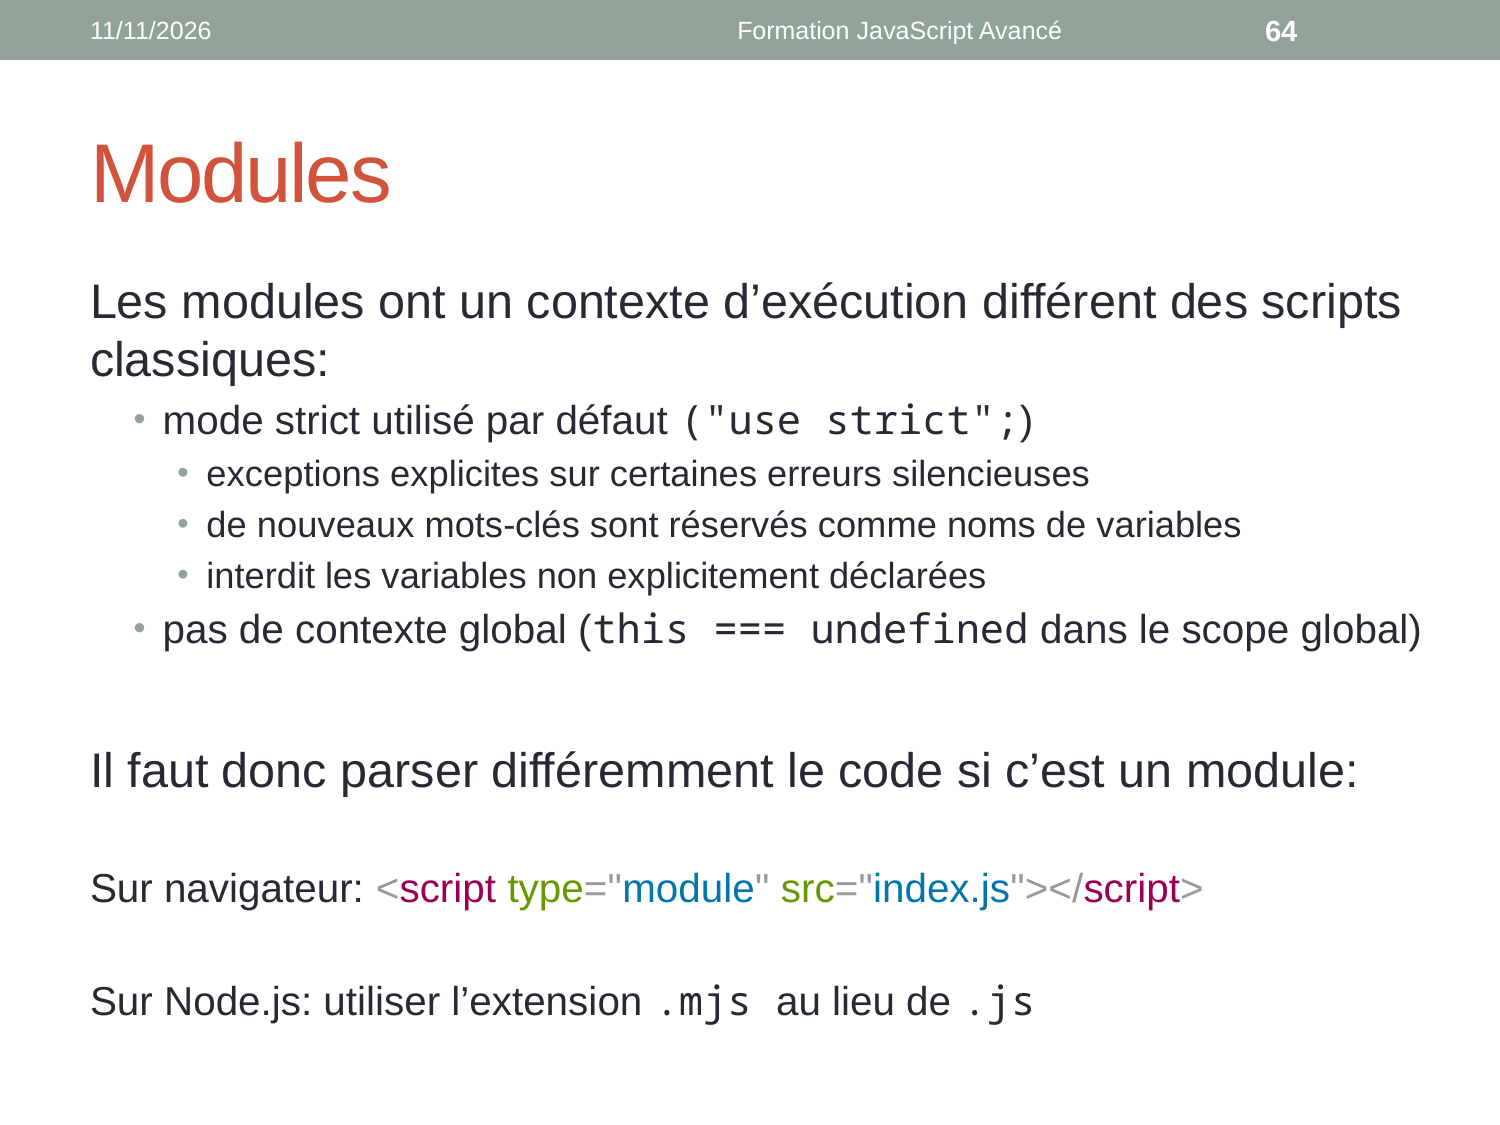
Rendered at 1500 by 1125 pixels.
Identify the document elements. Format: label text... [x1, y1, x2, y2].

title Modules [75, 87, 1425, 250]
slide_number 64 [1250, 3, 1425, 57]
footer Formation JavaScript Avancé [562, 3, 1238, 57]
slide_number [75, 3, 550, 57]
list Les modules ont un contexte d’exécution différent des scripts classiques: mode strict utilisé par défaut ("use strict";) exceptions explicites sur certaines erreurs silencieuses de nouveaux mots-clés sont réservés comme noms de variables interdit les variables non explicitement déclarées pas de contexte global (this === undefined dans le scope global) Il faut donc parser différemment le code si c’est un module: Sur navigateur: <script type="module" src="index.js"></script> Sur Node.js: utiliser l’extension .mjs au lieu de .js [75, 262, 1447, 1063]
